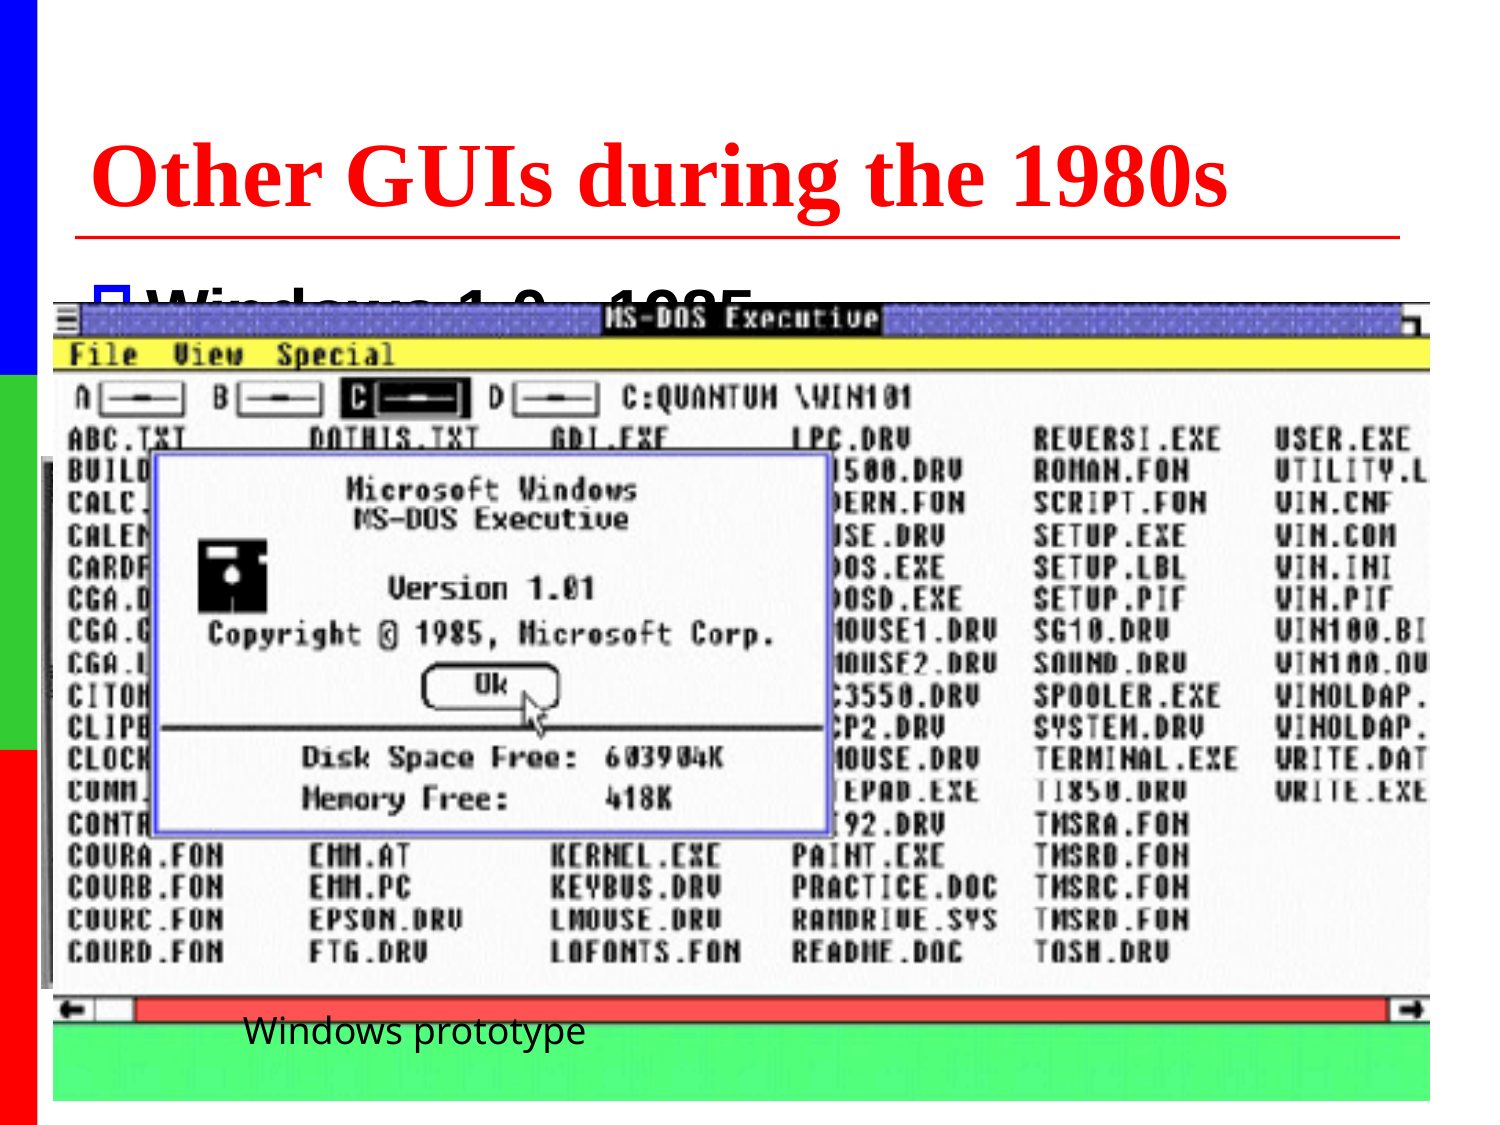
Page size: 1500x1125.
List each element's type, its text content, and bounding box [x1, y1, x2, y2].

list Windows 1.0 - 1985 [74, 262, 1426, 302]
title Other GUIs during the 1980s [74, 45, 1426, 233]
picture [41, 302, 1430, 1101]
